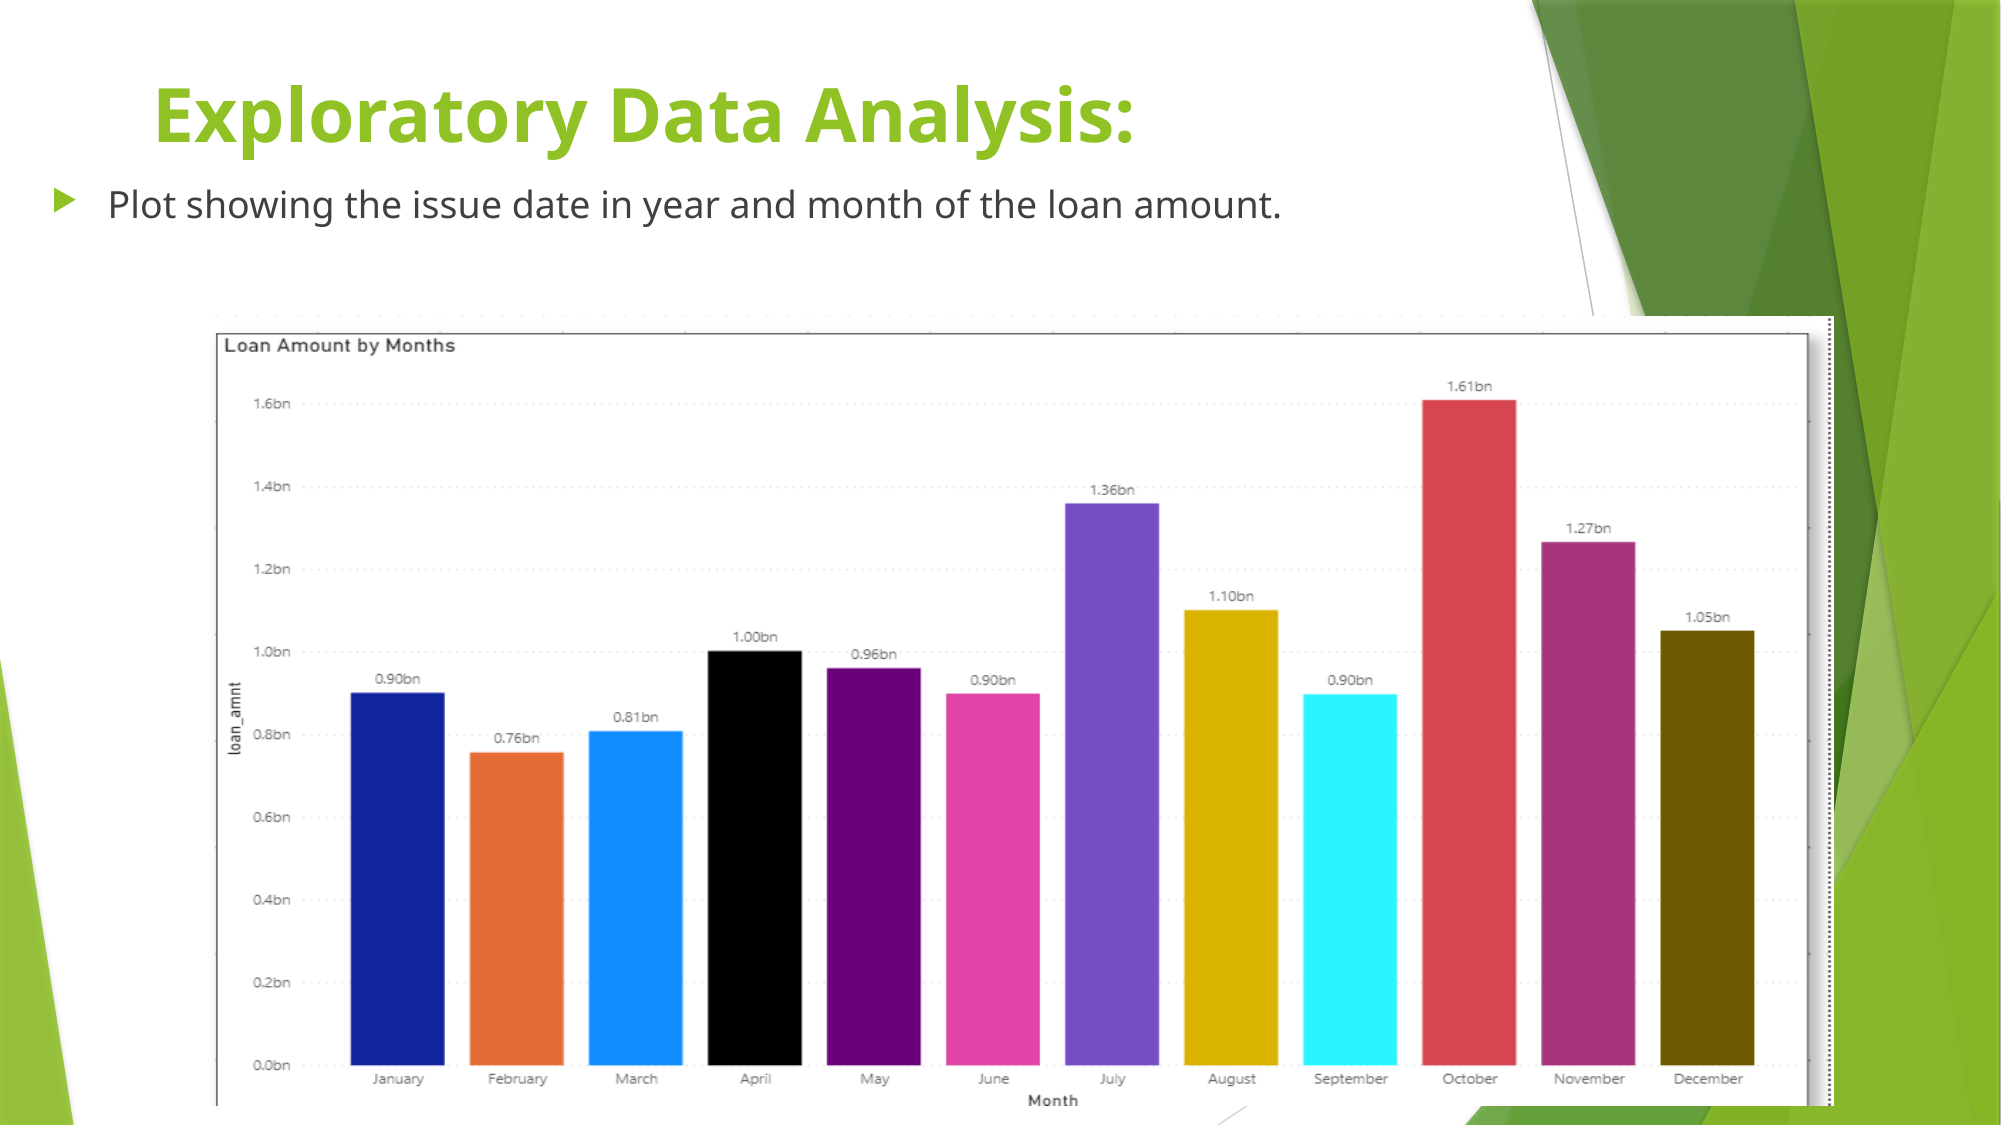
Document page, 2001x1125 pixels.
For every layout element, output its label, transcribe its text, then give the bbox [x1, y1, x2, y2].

picture [204, 315, 1835, 1107]
list Plot showing the issue date in year and month of the loan amount. [36, 173, 1979, 1107]
title Exploratory Data Analysis: [137, 59, 1863, 173]
